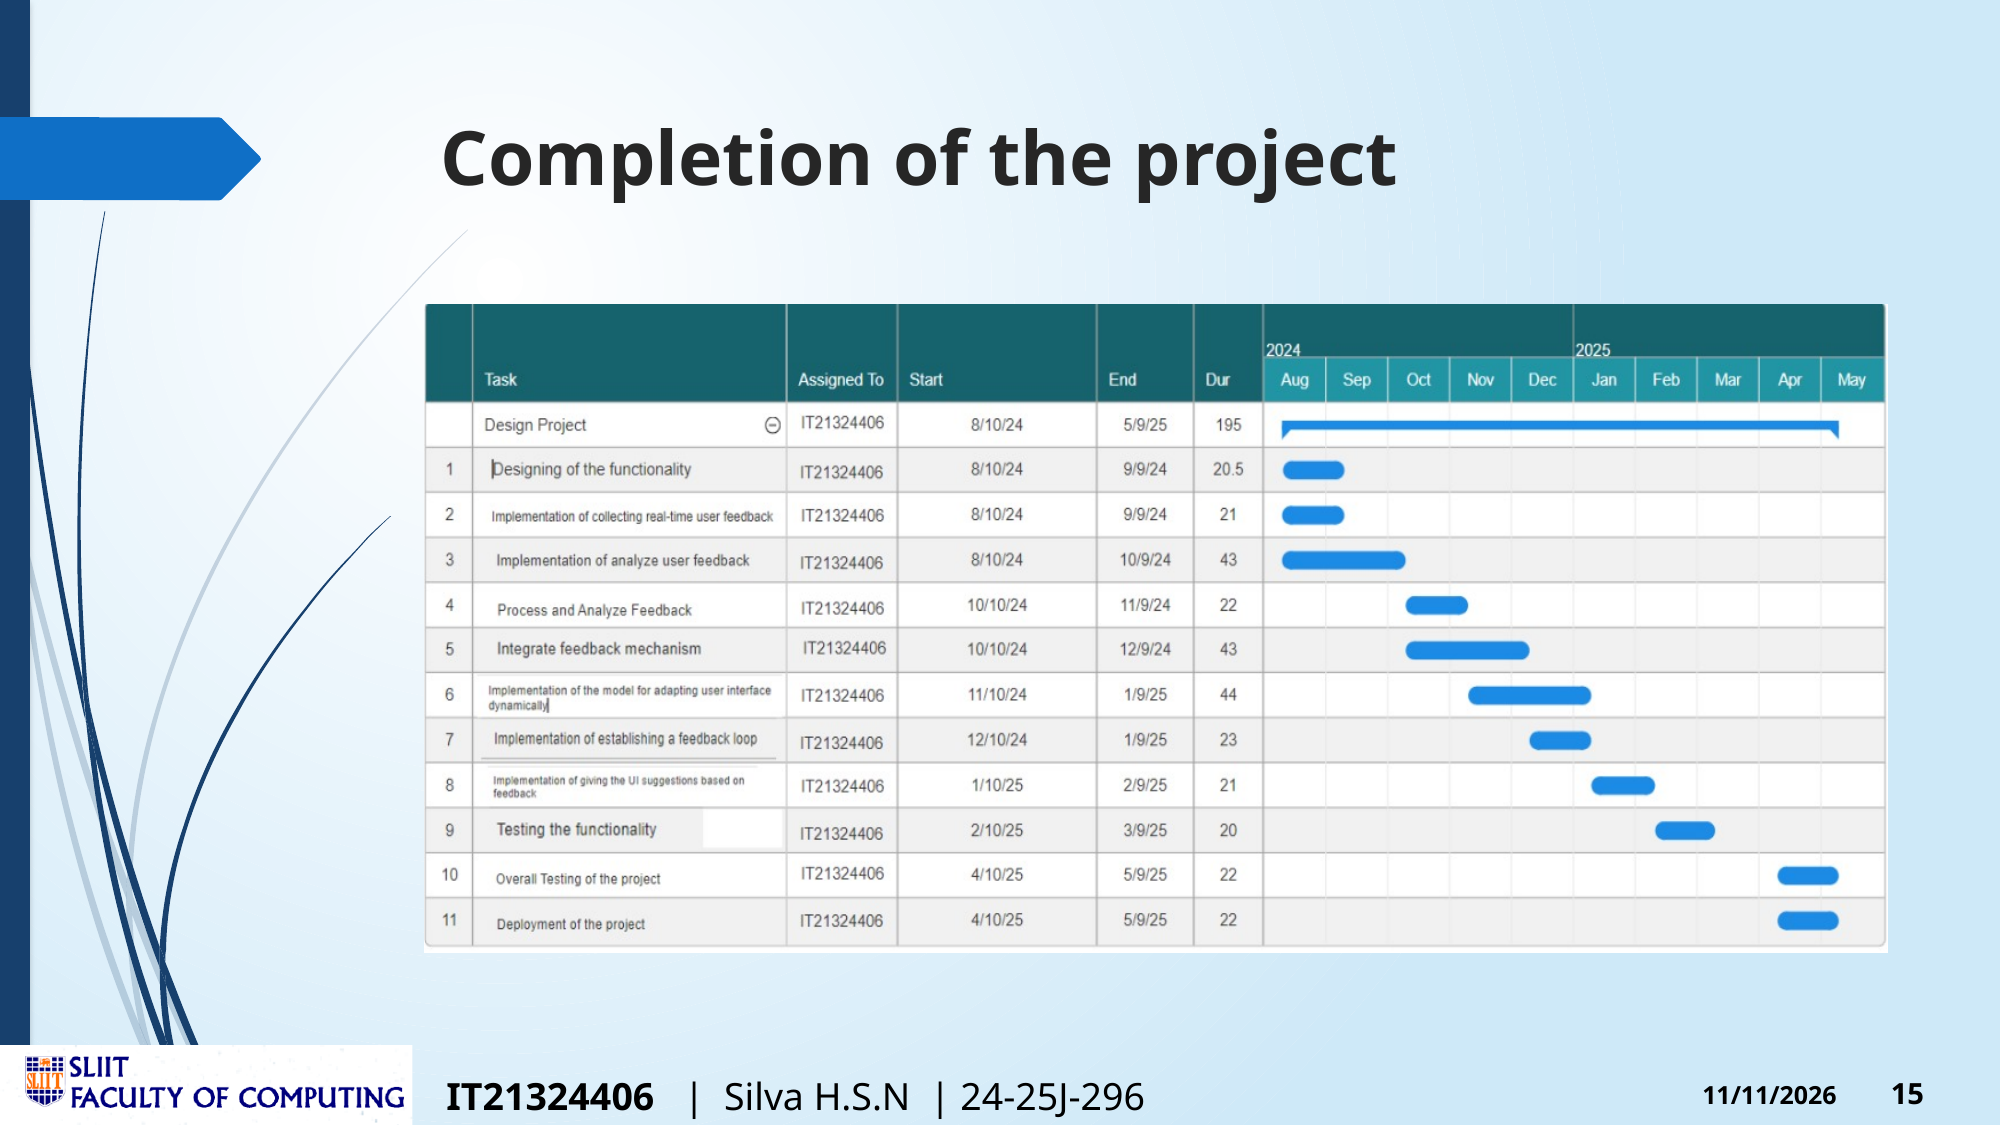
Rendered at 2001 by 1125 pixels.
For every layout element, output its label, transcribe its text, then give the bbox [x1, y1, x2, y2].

text_box IT21324406 | Silva H.S.N | 24-25J-296 [430, 1064, 1551, 1125]
title Completion of the project [425, 102, 1888, 303]
picture [0, 1045, 413, 1125]
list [424, 303, 1888, 953]
